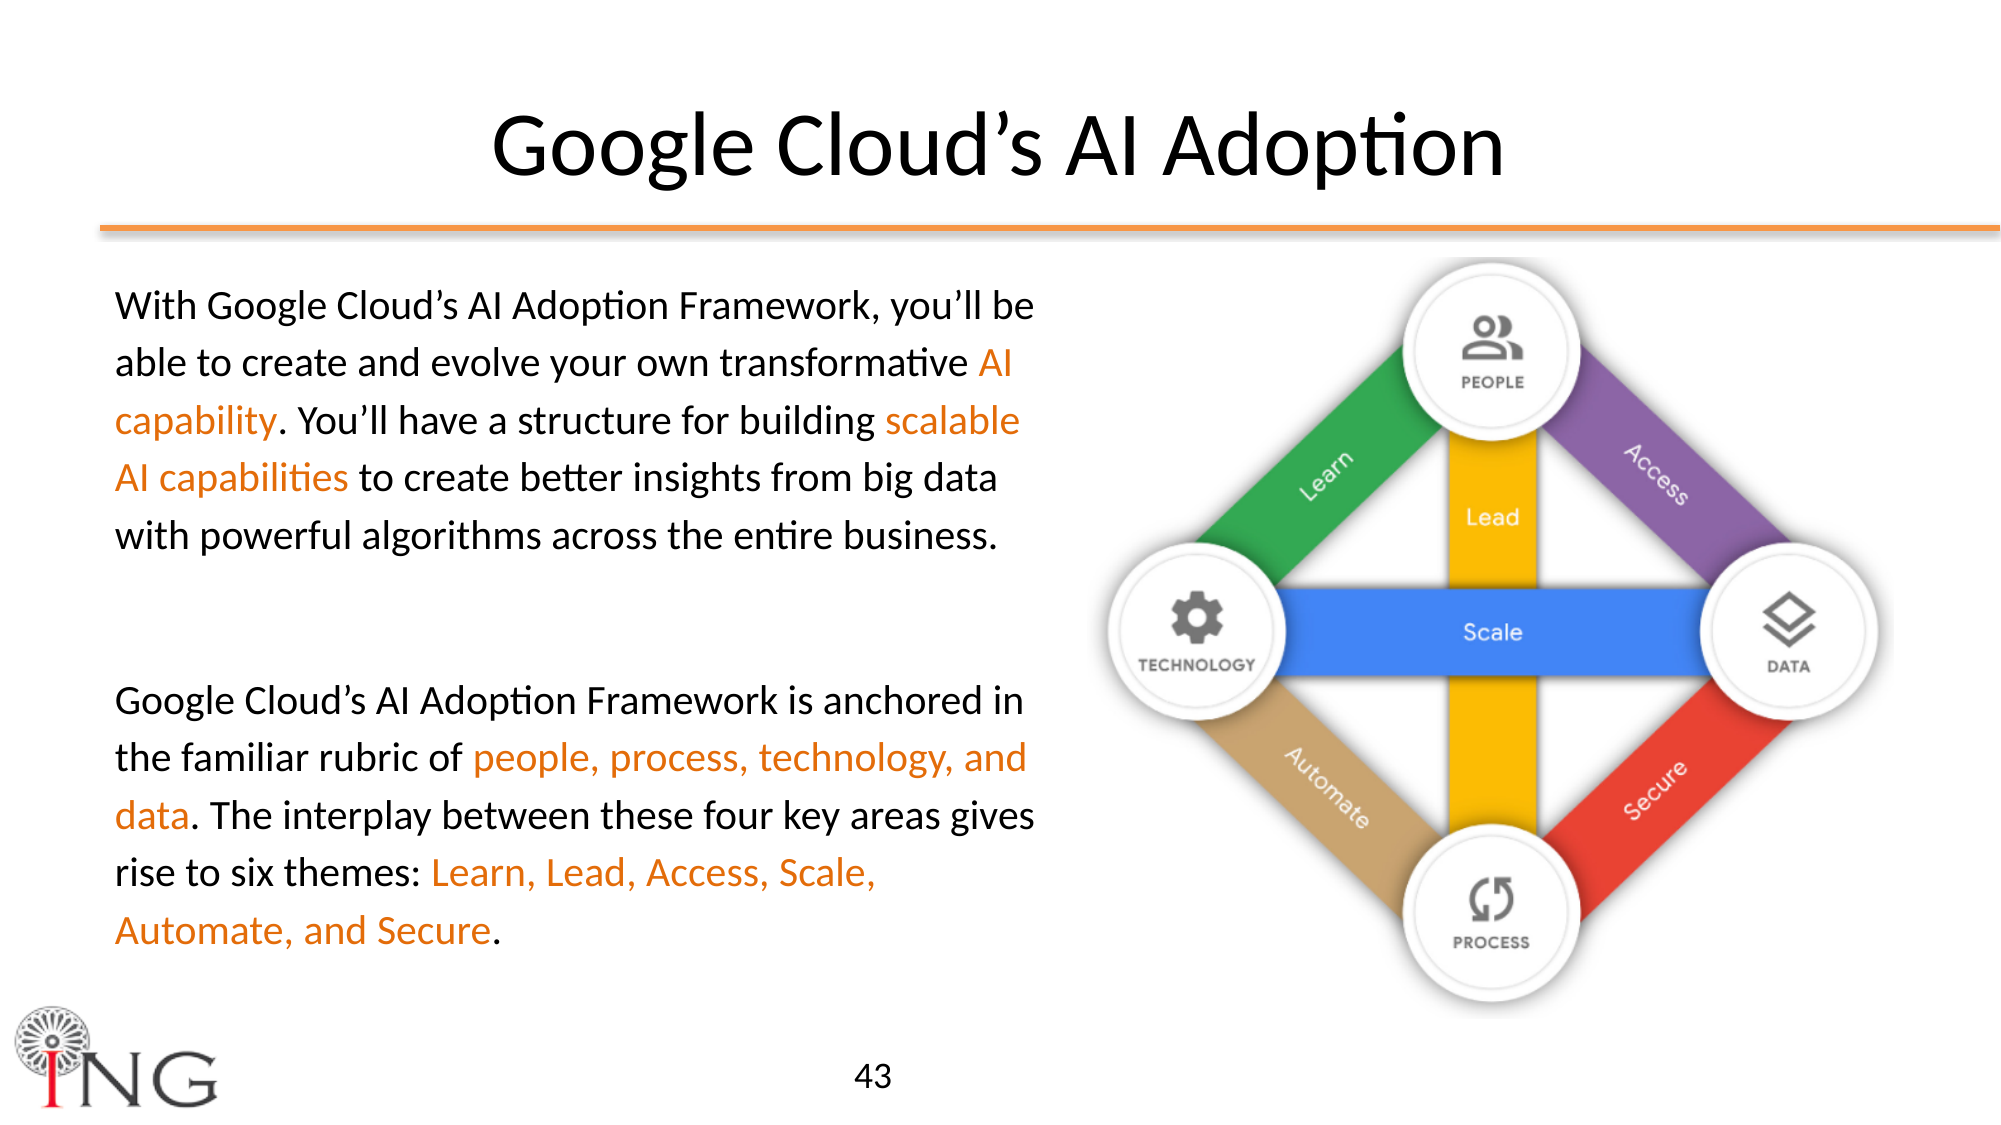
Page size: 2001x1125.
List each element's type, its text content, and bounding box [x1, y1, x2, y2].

text_box Google Cloud’s AI Adoption [99, 45, 1900, 233]
list With Google Cloud’s AI Adoption Framework, you’ll be able to create and evolve your own transformative AI capability. You’ll have a structure for building scalable AI capabilities to create better insights from big data with powerful algorithms across the entire business. Google Cloud’s AI Adoption Framework is anchored in the familiar rubric of people, process, technology, and data. The interplay between these four key areas gives rise to six themes: Learn, Lead, Access, Scale, Automate, and Secure. [99, 262, 1063, 1005]
slide_number ‹#› [839, 1043, 1900, 1104]
picture [0, 987, 244, 1125]
picture [1087, 257, 1894, 1019]
